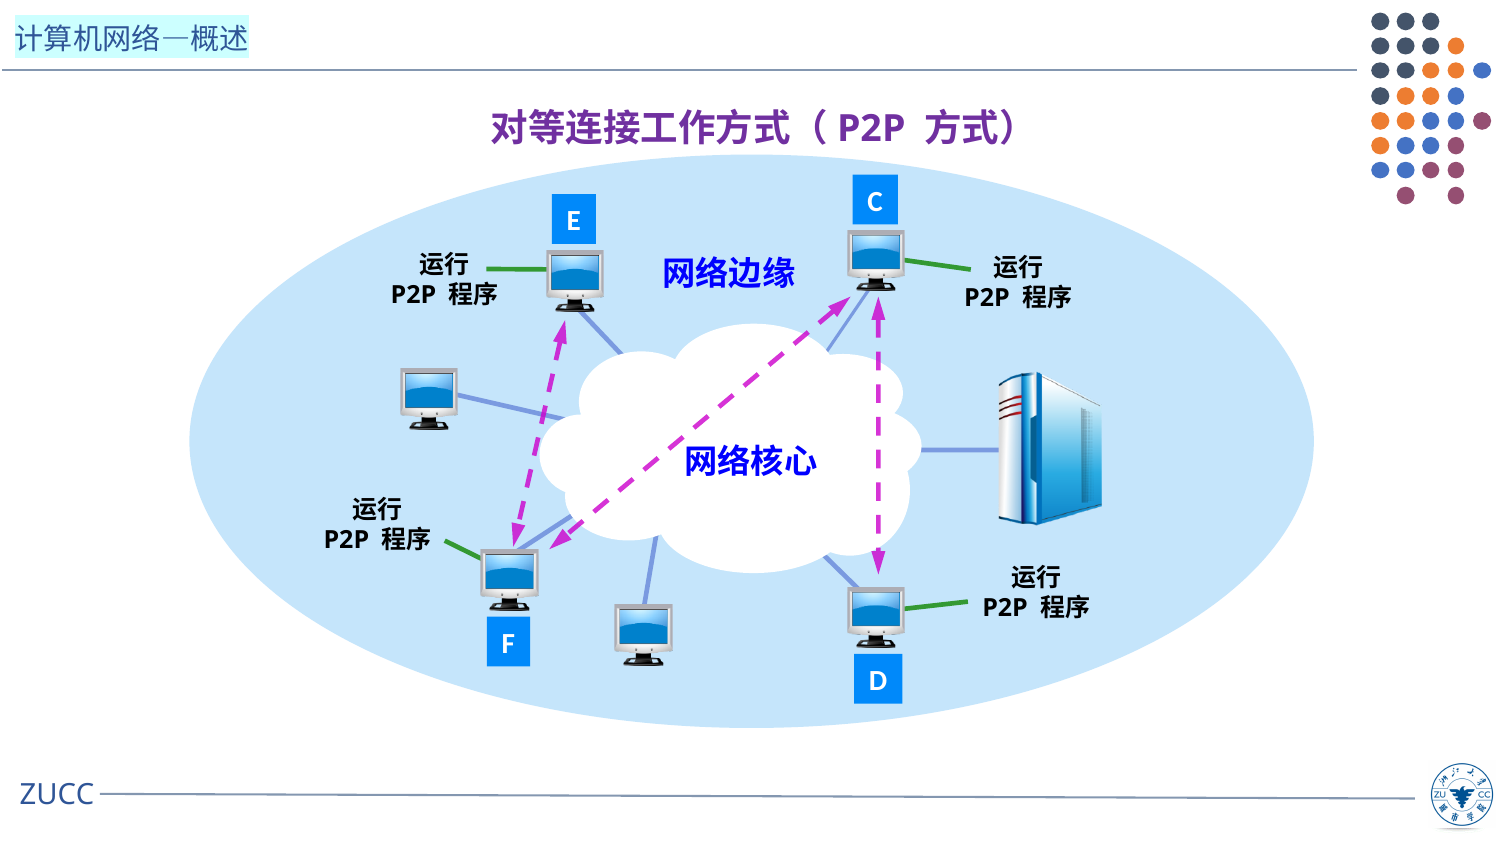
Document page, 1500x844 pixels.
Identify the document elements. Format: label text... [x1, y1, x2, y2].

text_box [511, 524, 524, 545]
text_box [187, 152, 1316, 731]
picture [994, 370, 1106, 526]
text_box D [854, 658, 903, 704]
text_box F [486, 621, 531, 667]
text_box [830, 300, 848, 315]
picture [842, 583, 910, 650]
picture [476, 546, 543, 613]
picture [395, 365, 462, 432]
text_box 运行 P2P 程序 [967, 553, 1106, 629]
text_box E [551, 194, 596, 244]
picture [842, 226, 910, 293]
picture [610, 601, 677, 668]
text_box 运行 P2P 程序 [308, 485, 447, 561]
text_box 网络边缘 [647, 244, 811, 299]
text_box C [852, 174, 898, 225]
text_box 运行 P2P 程序 [949, 244, 1088, 320]
picture [541, 247, 609, 314]
picture [1415, 750, 1500, 837]
text_box 运行 P2P 程序 [375, 241, 514, 317]
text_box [539, 323, 922, 574]
text_box [872, 301, 885, 322]
text_box 对等连接工作方式（P2P 方式） [475, 96, 1052, 157]
